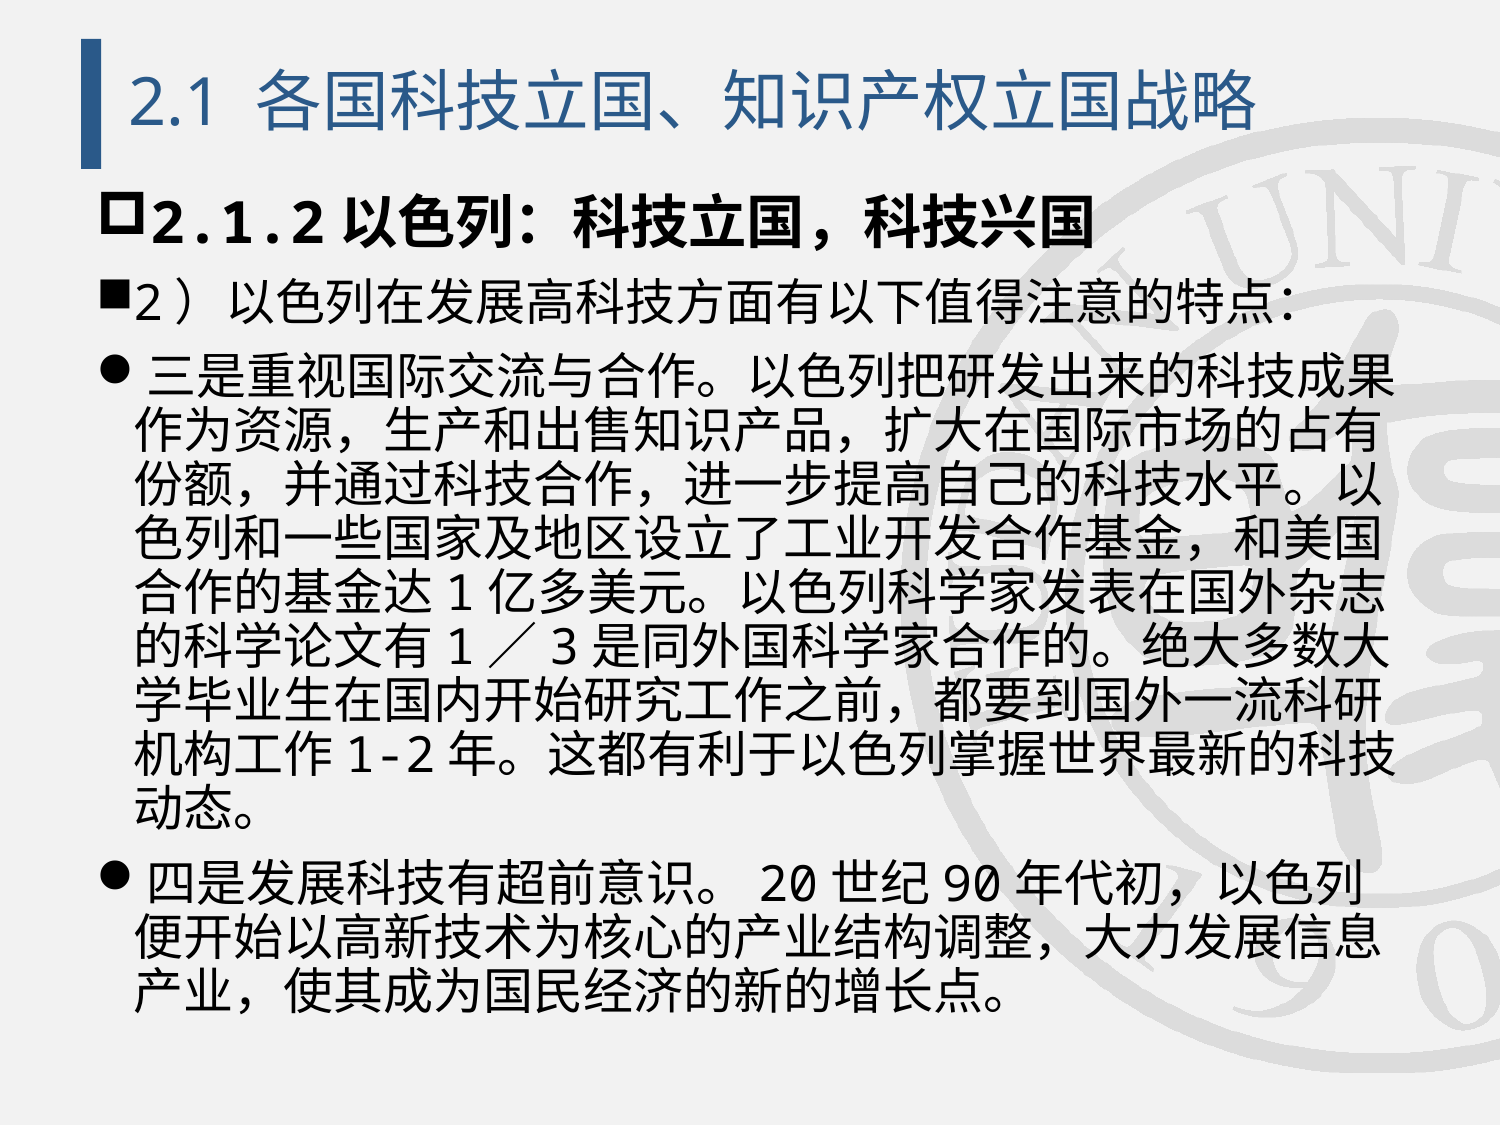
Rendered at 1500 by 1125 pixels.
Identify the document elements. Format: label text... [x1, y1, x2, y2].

list 2.1.2以色列：科技立国，科技兴国 2）以色列在发展高科技方面有以下值得注意的特点： 三是重视国际交流与合作。以色列把研发出来的科技成果作为资源，生产和出售知识产品，扩大在国际市场的占有份额，并通过科技合作，进一步提高自己的科技水平。以色列和一些国家及地区设立了工业开发合作基金，和美国合作的基金达1亿多美元。以色列科学家发表在国外杂志的科学论文有1／3是同外国科学家合作的。绝大多数大学毕业生在国内开始研究工作之前，都要到国外一流科研机构工作1-2年。这都有利于以色列掌握世界最新的科技动态。 四是发展科技有超前意识。20世纪90年代初，以色列便开始以高新技术为核心的产业结构调整，大力发展信息产业，使其成为国民经济的新的增长点。 [81, 185, 1417, 1014]
title 2.1 各国科技立国、知识产权立国战略 [113, 49, 1387, 159]
